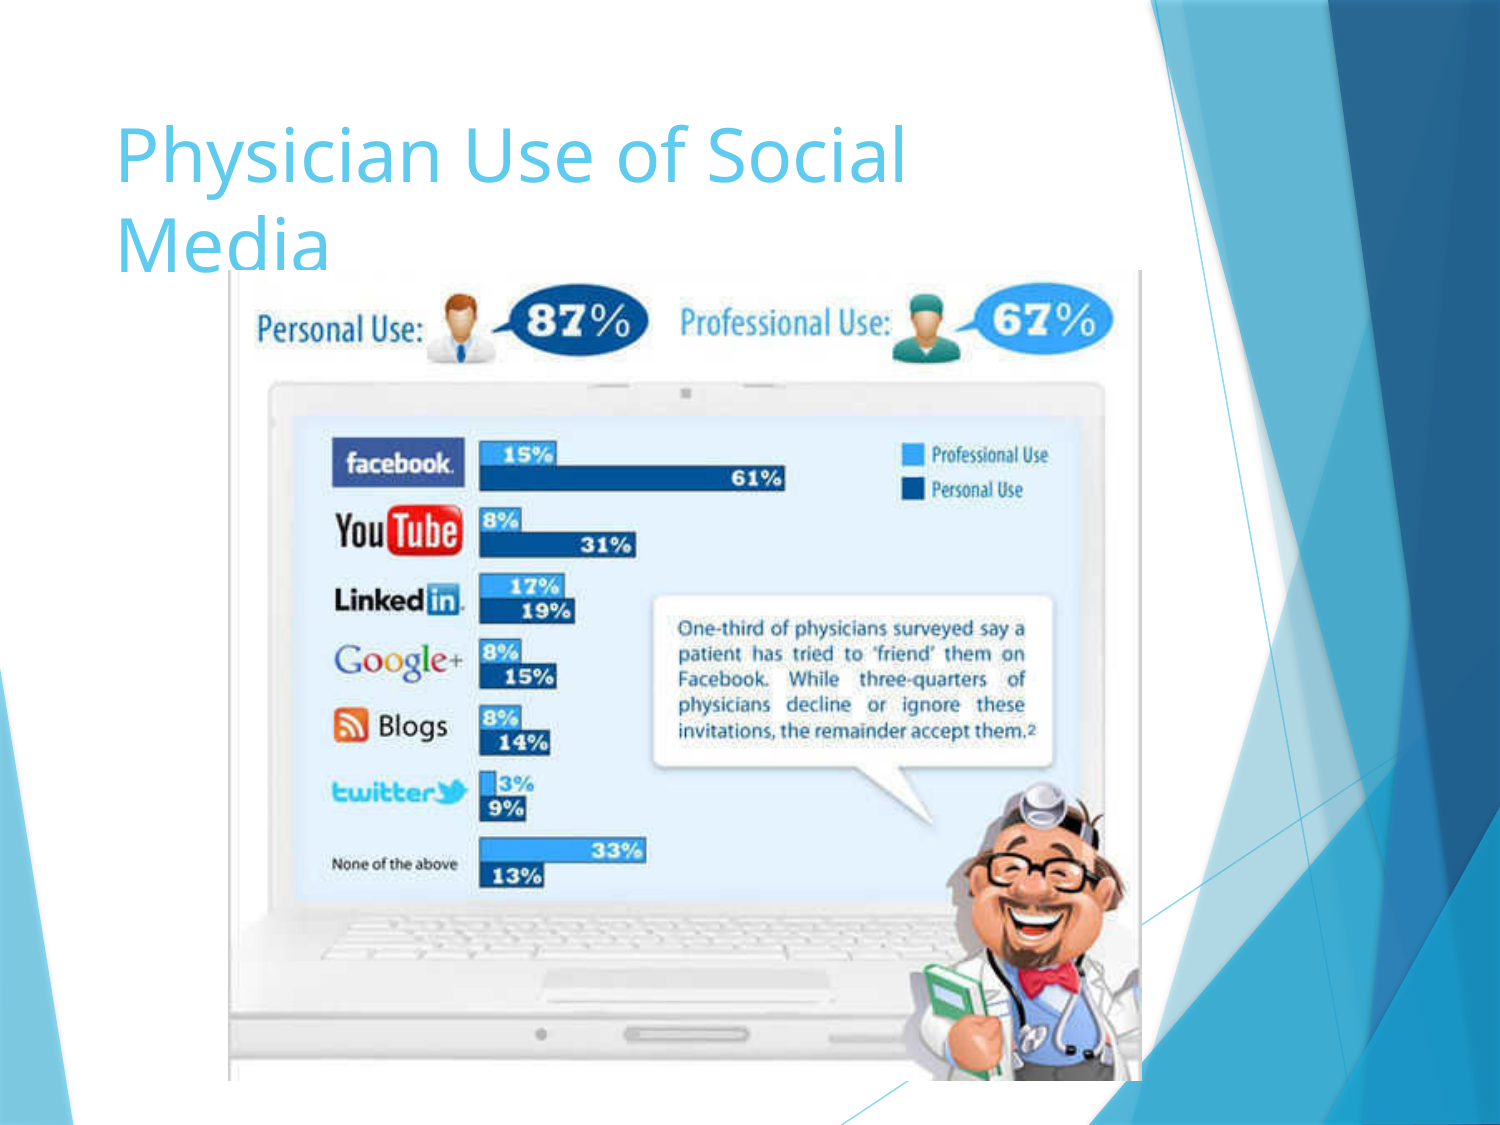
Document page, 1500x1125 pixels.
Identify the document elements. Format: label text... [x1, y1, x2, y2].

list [227, 270, 1142, 1082]
title Physician Use of Social Media [99, 99, 1142, 317]
